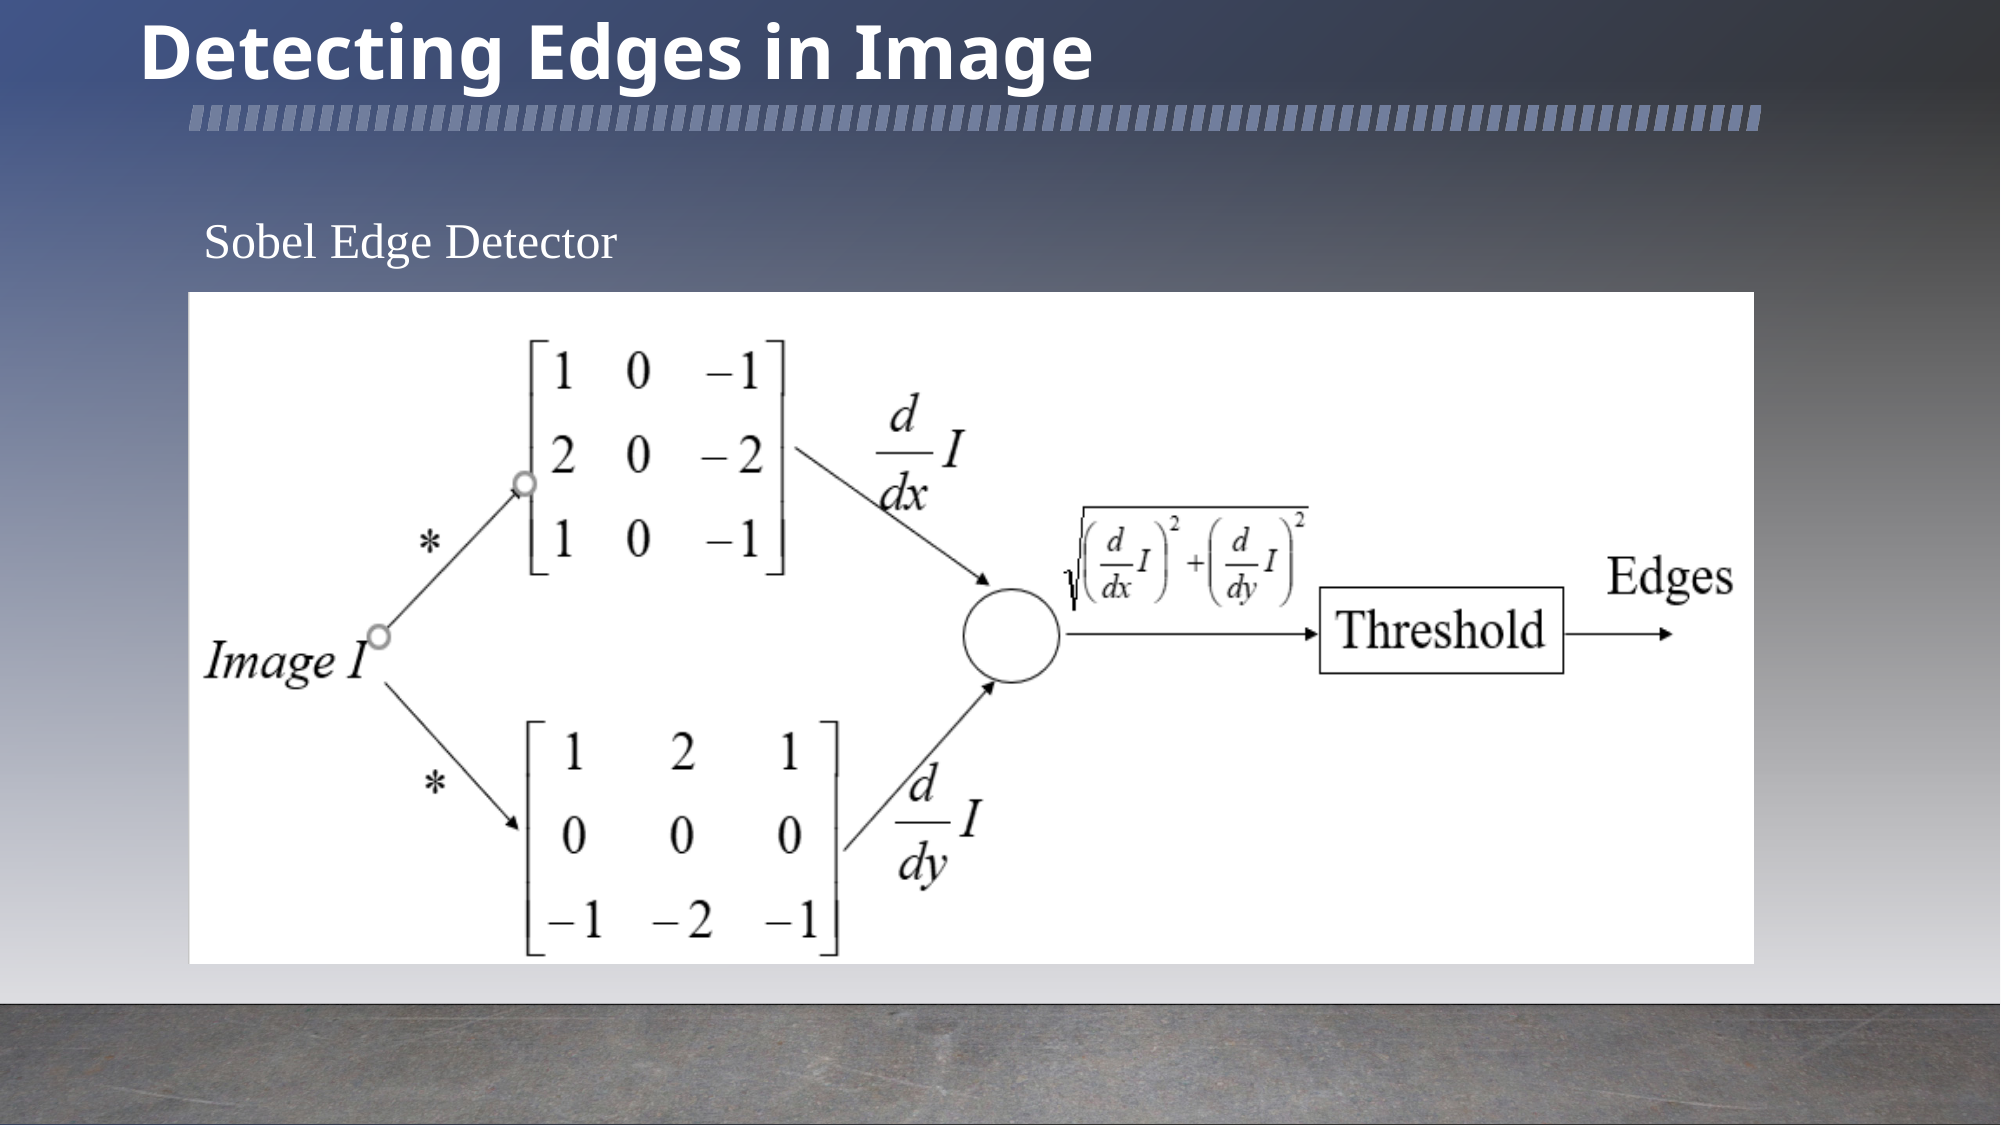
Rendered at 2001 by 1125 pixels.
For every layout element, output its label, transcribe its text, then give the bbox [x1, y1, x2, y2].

subtitle [188, 964, 1754, 1025]
picture [0, 1004, 2000, 1124]
subtitle [188, 162, 1754, 291]
text_box Sobel Edge Detector [188, 200, 1190, 276]
text_box Detecting Edges in Image [123, 6, 1986, 162]
picture [188, 291, 1754, 964]
